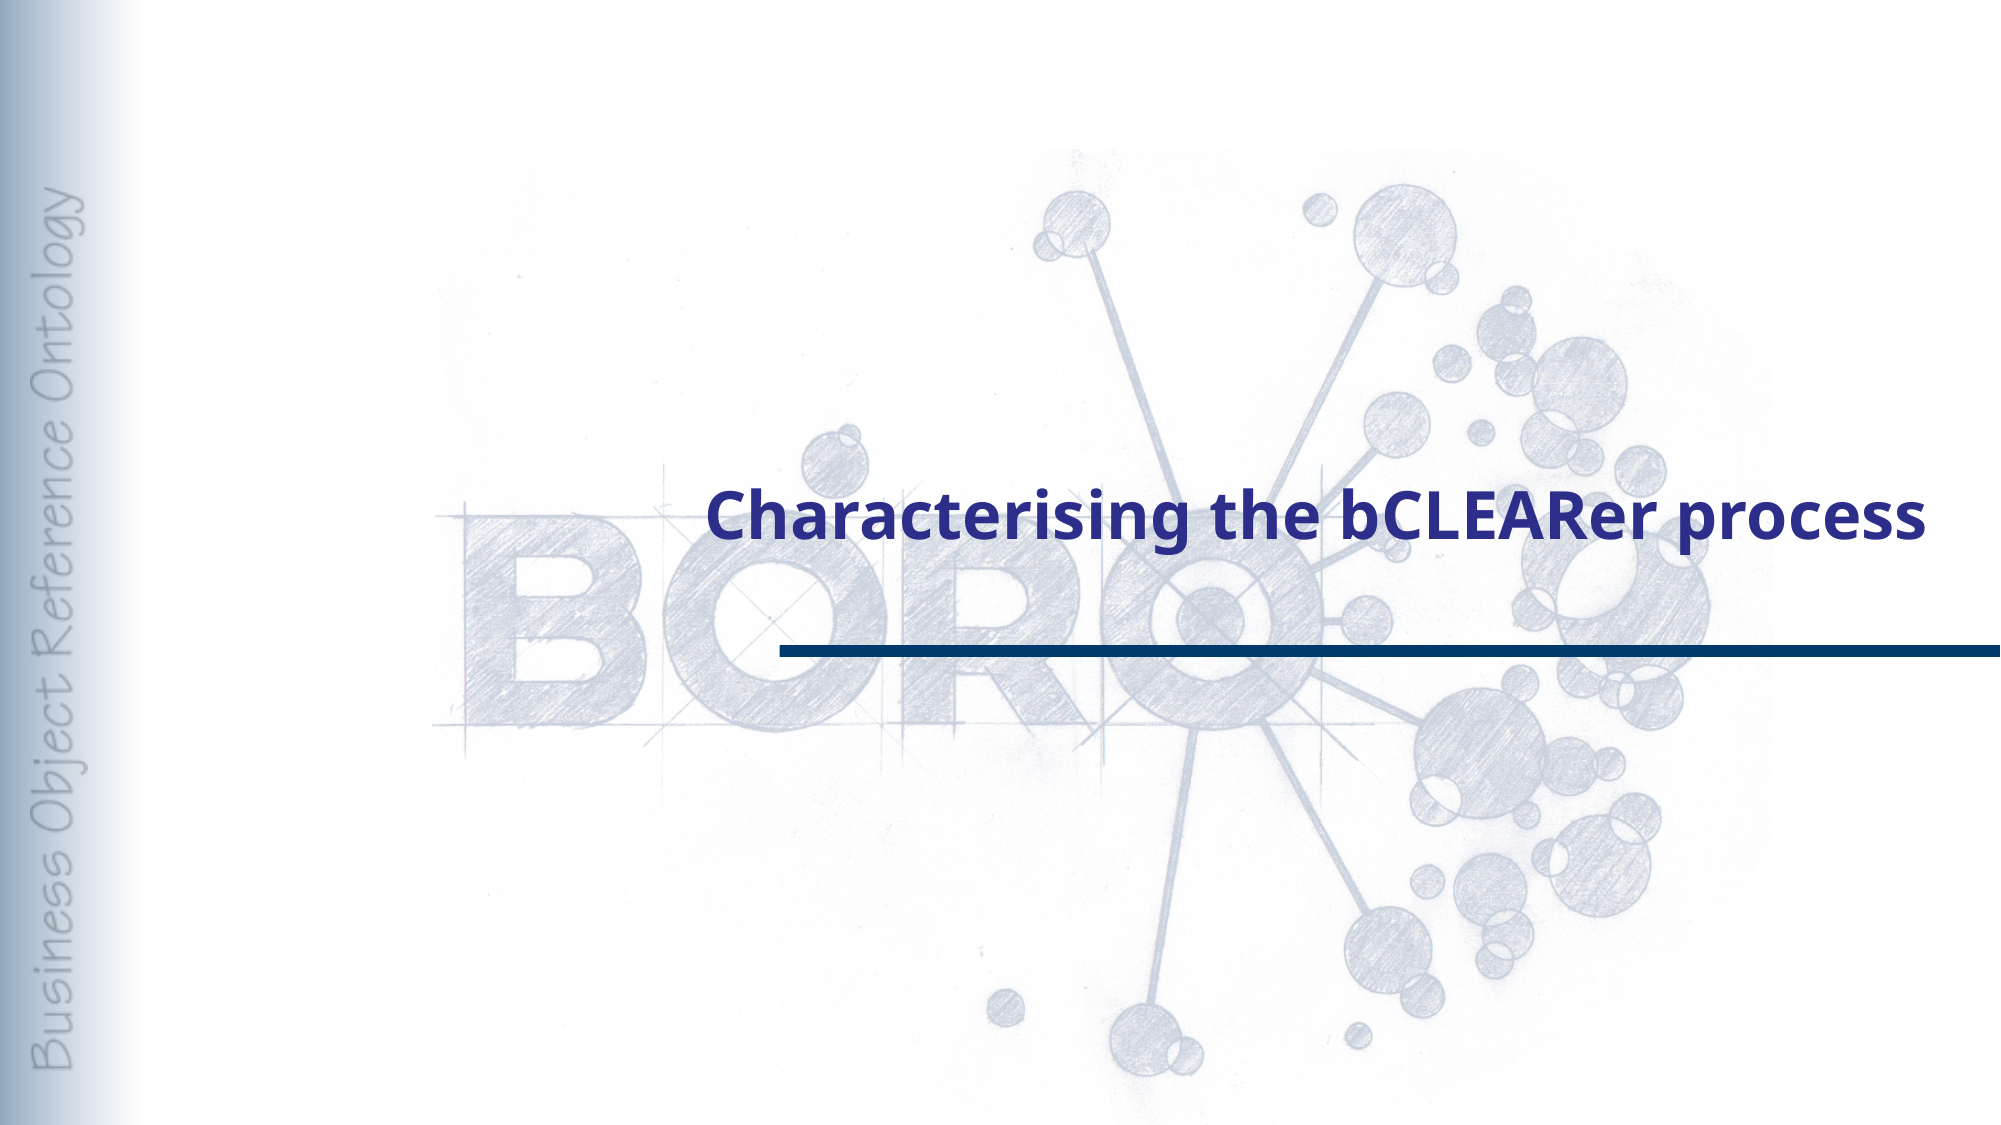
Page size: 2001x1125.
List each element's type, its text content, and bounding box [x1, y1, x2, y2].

title Characterising the bCLEARer process [338, 392, 1945, 634]
